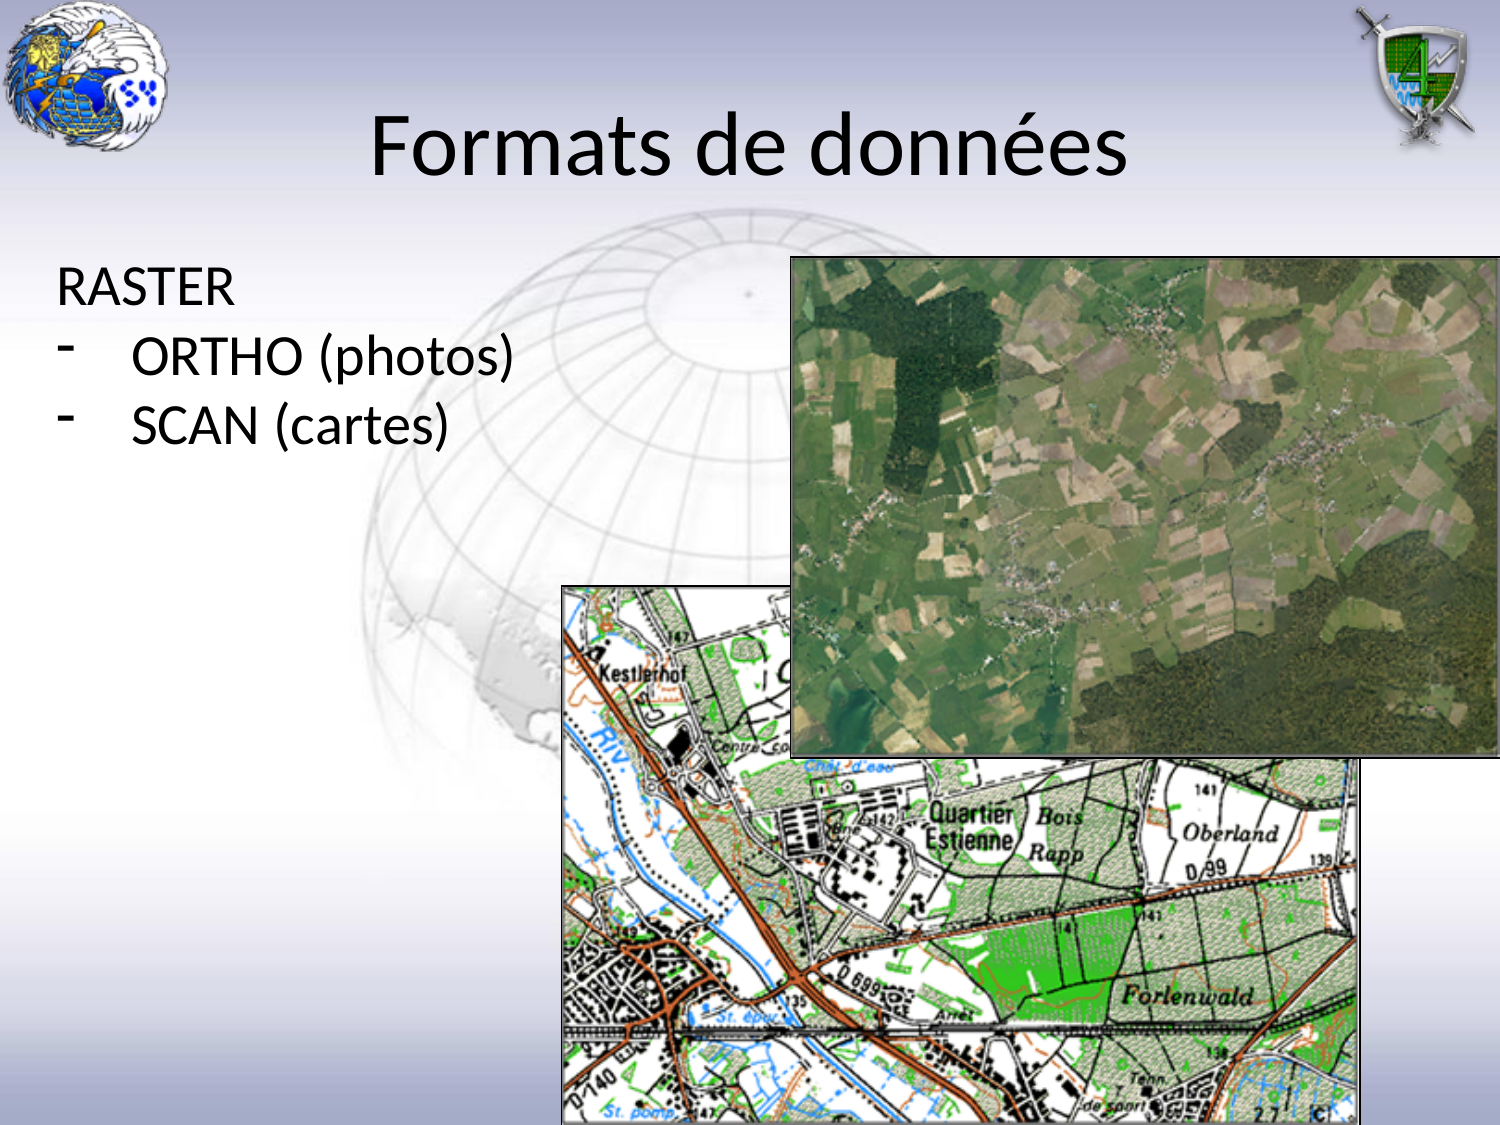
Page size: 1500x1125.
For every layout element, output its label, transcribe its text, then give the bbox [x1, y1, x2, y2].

picture [1361, 759, 1500, 1125]
picture [562, 257, 1500, 1125]
title Formats de données [75, 45, 1425, 233]
picture [0, 0, 1500, 1125]
text_box RASTER ORTHO (photos) SCAN (cartes) [41, 239, 597, 464]
